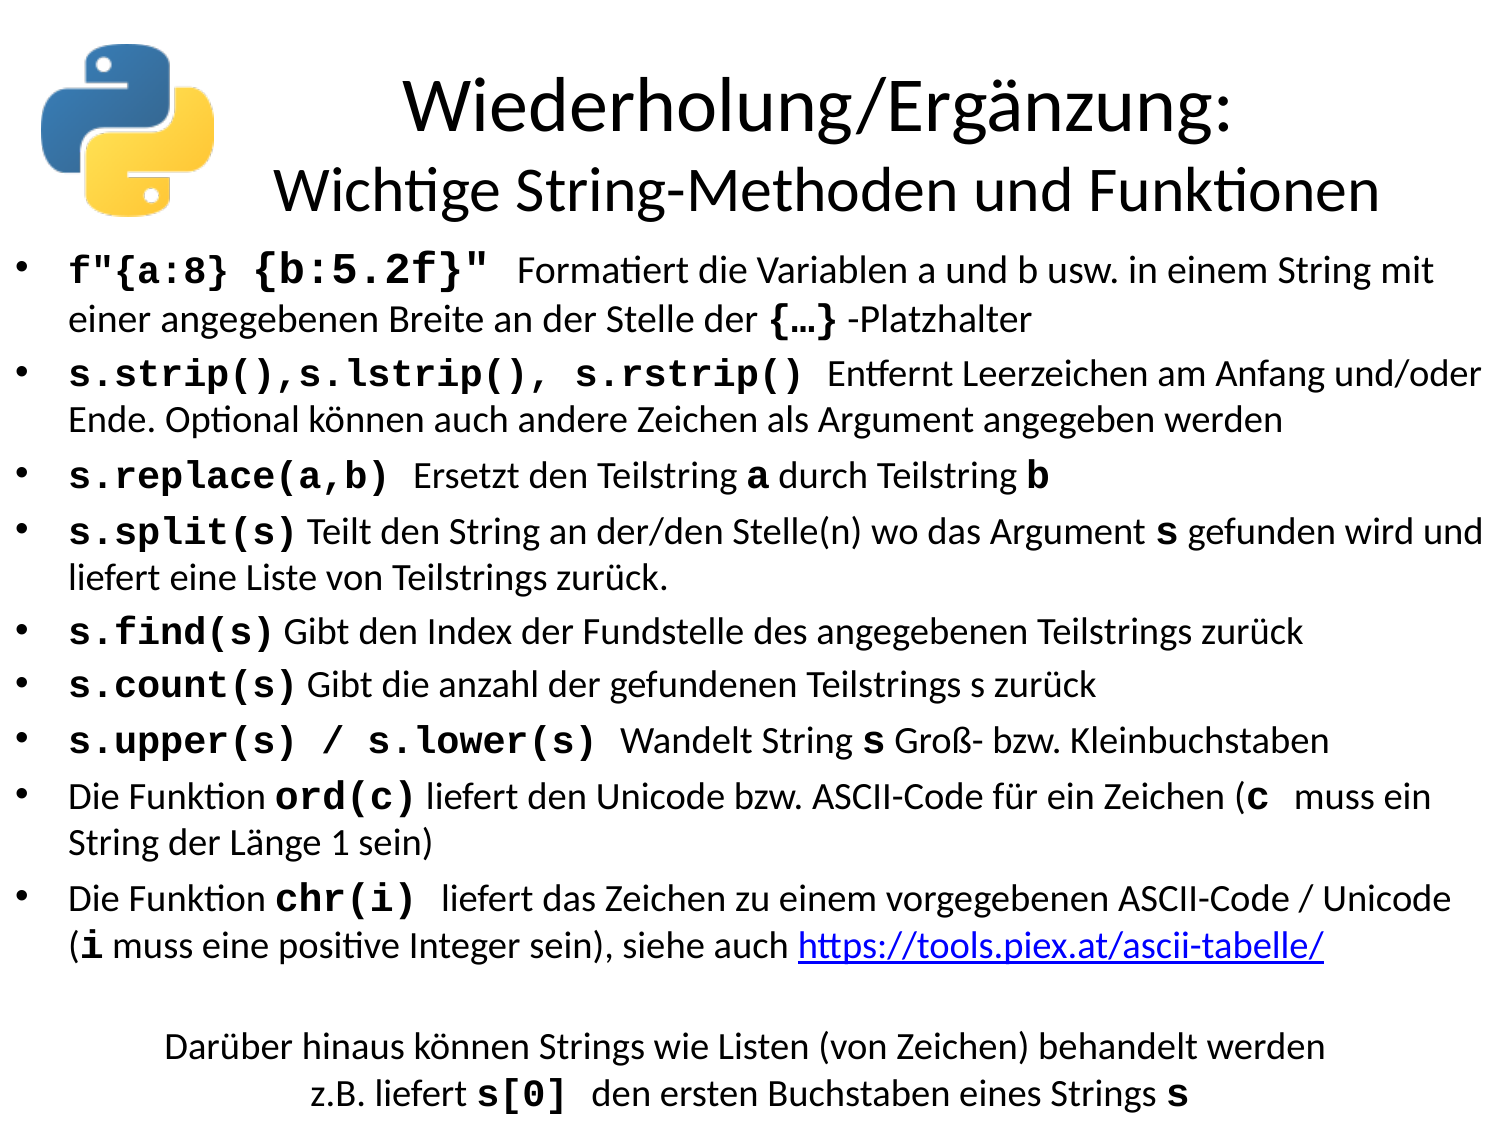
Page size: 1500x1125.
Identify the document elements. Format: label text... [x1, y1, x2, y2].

picture [41, 44, 214, 217]
title Wiederholung/Ergänzung: Wichtige String-Methoden und Funktionen [230, 45, 1425, 232]
list f"{a:8} {b:5.2f}" Formatiert die Variablen a und b usw. in einem String mit einer angegebenen Breite an der Stelle der {…} -Platzhalter s.strip(),s.lstrip(), s.rstrip() Entfernt Leerzeichen am Anfang und/oder Ende. Optional können auch andere Zeichen als Argument angegeben werden s.replace(a,b) Ersetzt den Teilstring a durch Teilstring b s.split(s) Teilt den String an der/den Stelle(n) wo das Argument s gefunden wird und liefert eine Liste von Teilstrings zurück. s.find(s) Gibt den Index der Fundstelle des angegebenen Teilstrings zurück s.count(s) Gibt die anzahl der gefundenen Teilstrings s zurück s.upper(s) / s.lower(s) Wandelt String s Groß- bzw. Kleinbuchstaben Die Funktion ord(c) liefert den Unicode bzw. ASCII-Code für ein Zeichen (c muss ein String der Länge 1 sein) Die Funktion chr(i) liefert das Zeichen zu einem vorgegebenen ASCII-Code / Unicode (i muss eine positive Integer sein), siehe auch https://tools.piex.at/ascii-tabelle/ Darüber hinaus können Strings wie Listen (von Zeichen) behandelt werden z.B. liefert s[0] den ersten Buchstaben eines Strings s [0, 232, 1500, 1125]
